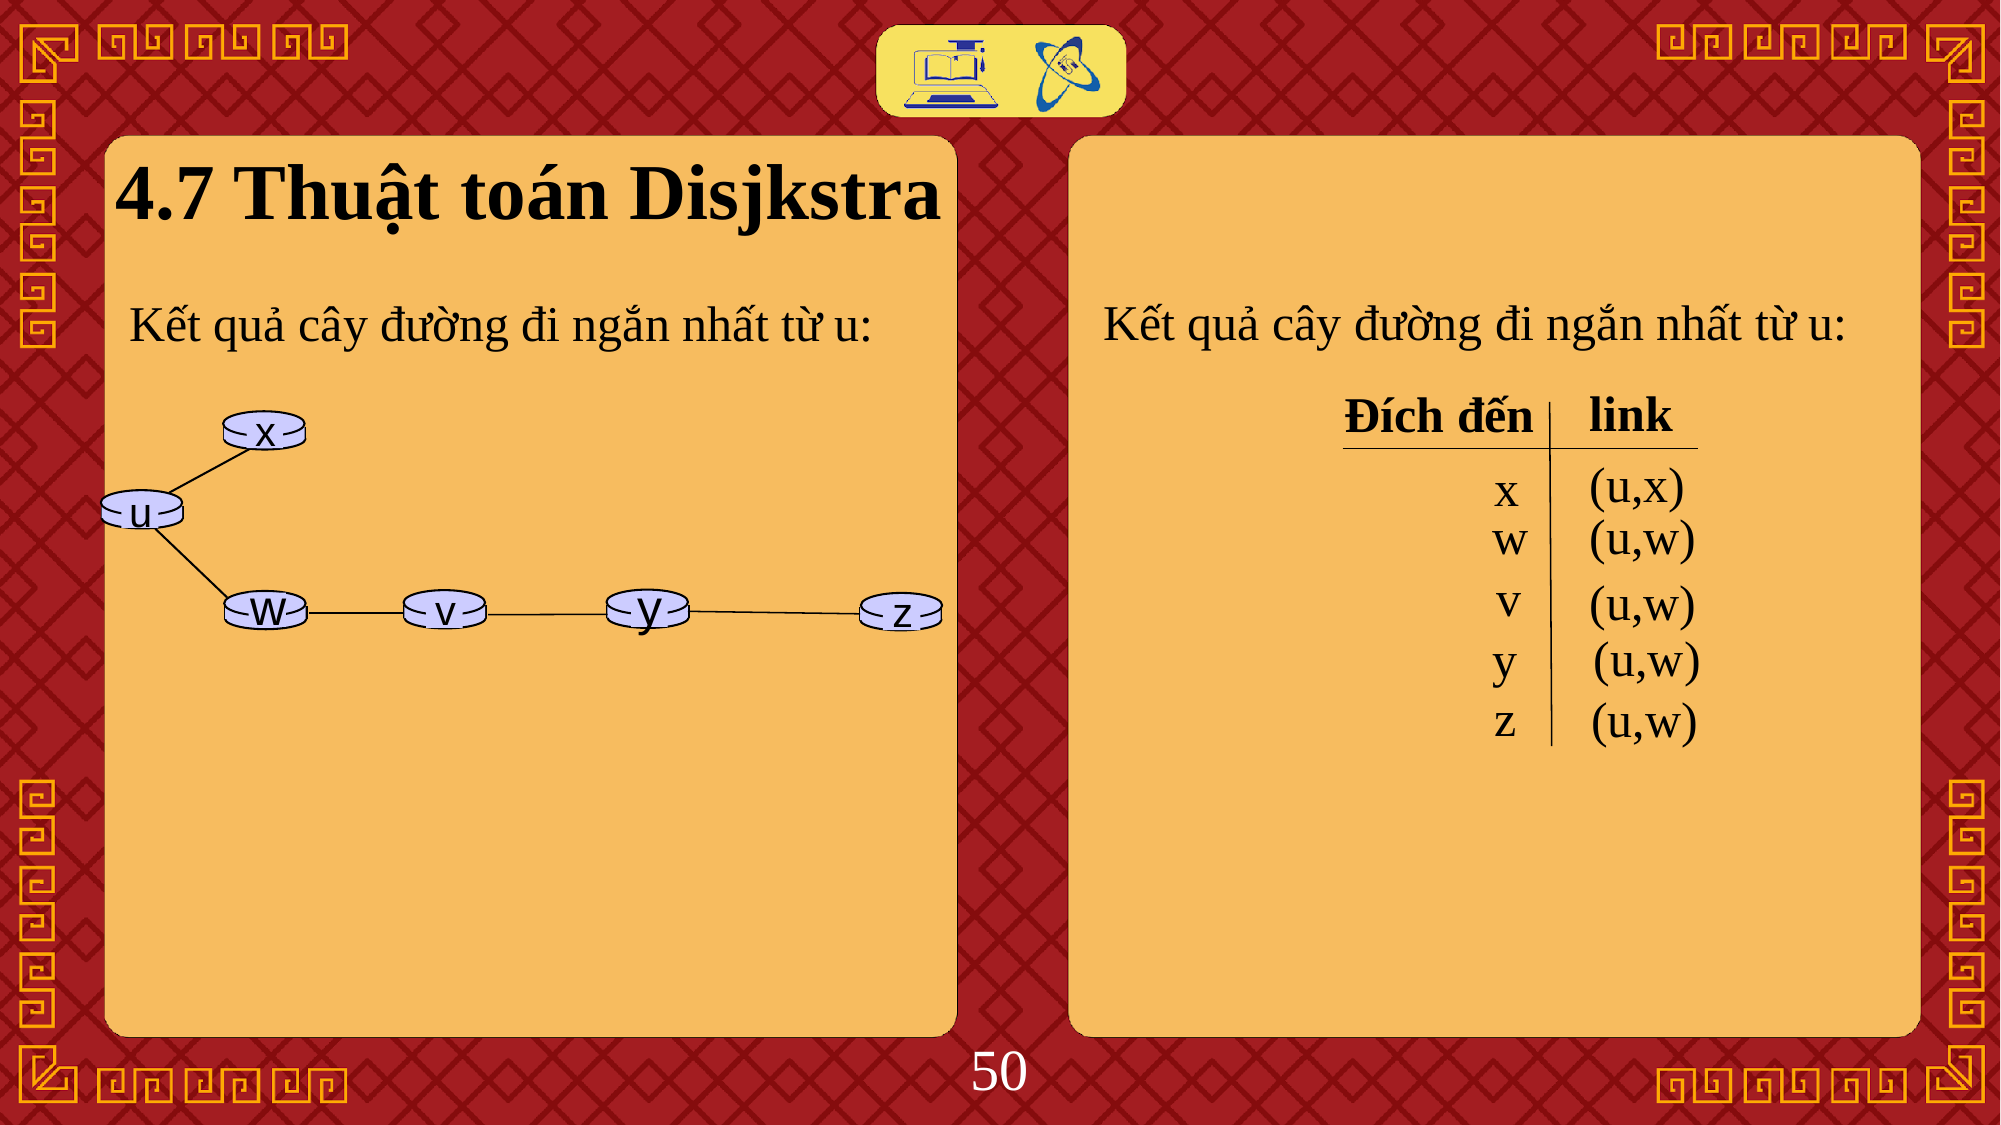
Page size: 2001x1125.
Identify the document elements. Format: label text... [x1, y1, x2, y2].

slide_number ‹#› [774, 1037, 1225, 1098]
picture [0, 0, 2001, 1125]
title 4.7 Thuật toán Disjkstra [100, 135, 1005, 252]
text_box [1329, 373, 1718, 757]
text_box Kết quả cây đường đi ngắn nhất từ u: [1088, 283, 1886, 358]
text_box Kết quả cây đường đi ngắn nhất từ u: [114, 283, 912, 359]
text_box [100, 396, 943, 645]
